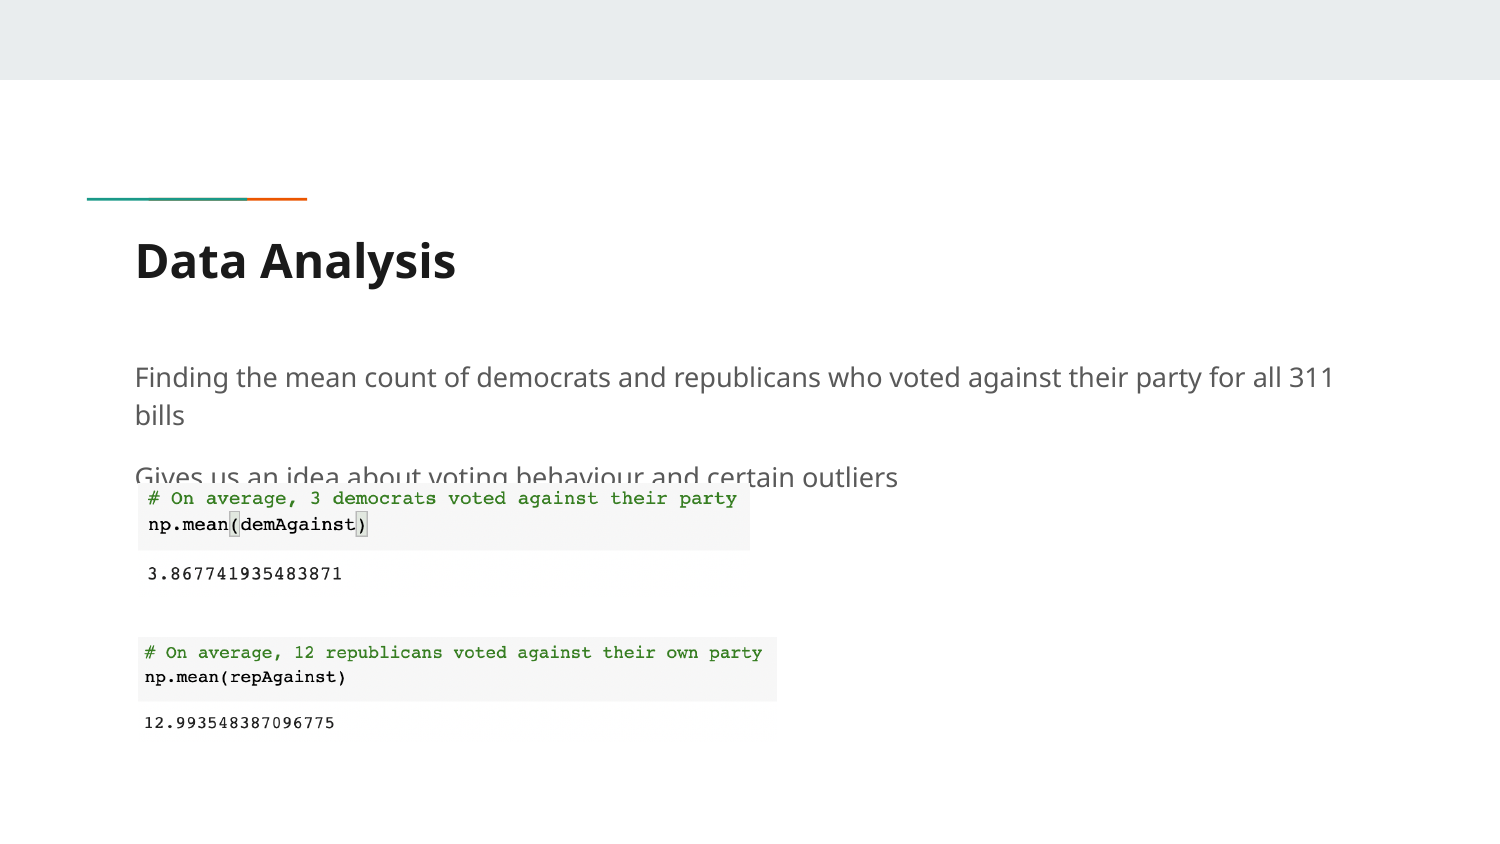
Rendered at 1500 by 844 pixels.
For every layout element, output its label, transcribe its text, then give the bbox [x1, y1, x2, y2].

title Data Analysis [119, 216, 1381, 305]
picture [138, 637, 777, 742]
list Finding the mean count of democrats and republicans who voted against their party for all 311 bills Gives us an idea about voting behaviour and certain outliers [119, 341, 1381, 712]
picture [138, 482, 751, 598]
